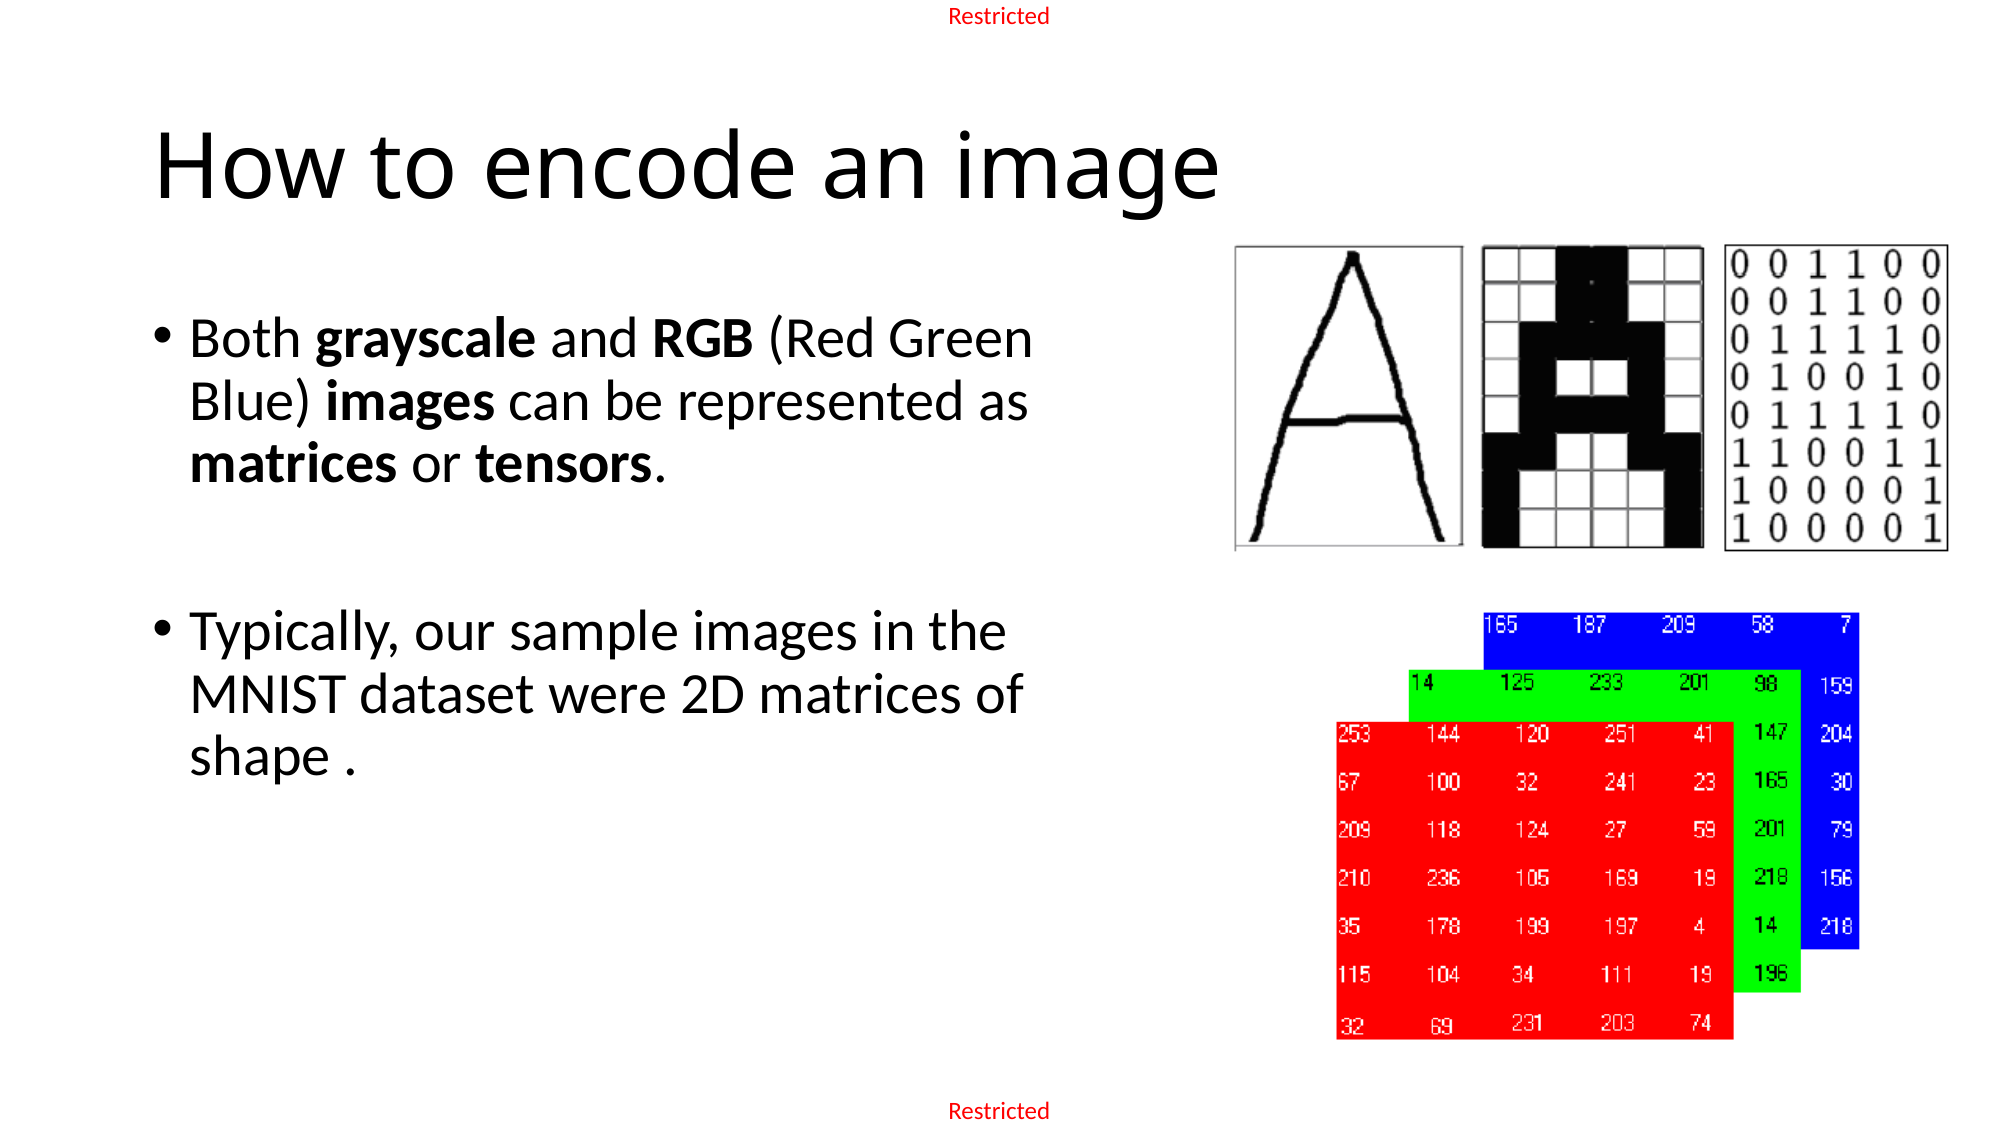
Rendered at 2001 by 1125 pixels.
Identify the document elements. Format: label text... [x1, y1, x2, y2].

title How to encode an image [137, 59, 1863, 278]
picture [1291, 567, 1900, 1060]
picture [1227, 240, 1958, 552]
